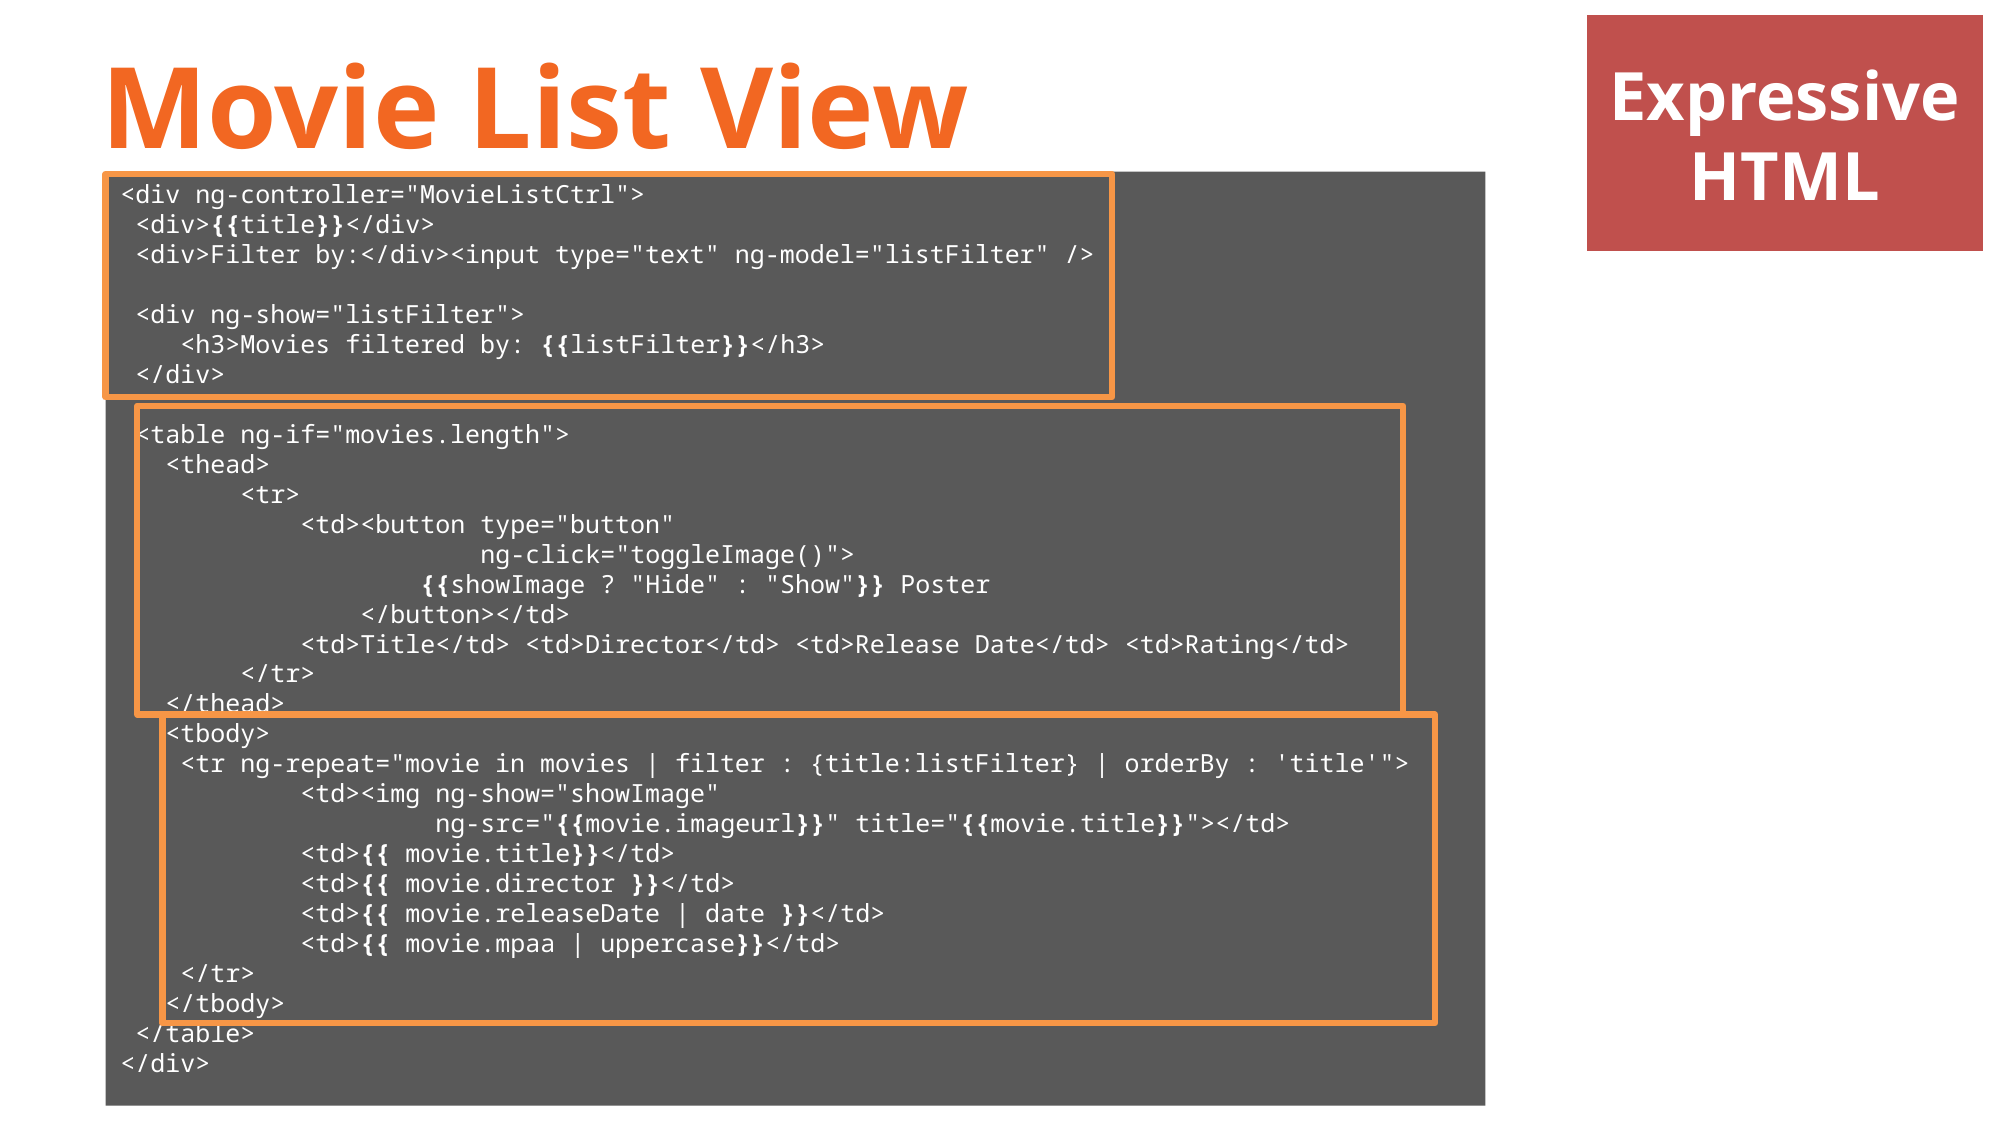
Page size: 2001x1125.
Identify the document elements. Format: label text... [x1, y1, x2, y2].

text_box [160, 712, 1437, 1025]
text_box [135, 404, 1405, 717]
title Movie List View [101, 30, 1582, 199]
text_box Expressive HTML [1582, 11, 1987, 256]
text_box <div ng-controller="MovieListCtrl"> <div>{{title}}</div> <div>Filter by:</div><input type="text" ng-model="listFilter" /> <div ng-show="listFilter"> <h3>Movies filtered by: {{listFilter}}</h3> </div> <table ng-if="movies.length"> <thead> <tr> <td><button type="button" ng-click="toggleImage()"> {{showImage ? "Hide" : "Show"}} Poster </button></td> <td>Title</td> <td>Director</td> <td>Release Date</td> <td>Rating</td> </tr> </thead> <tbody> <tr ng-repeat="movie in movies | filter : {title:listFilter} | orderBy : 'title'"> <td><img ng-show="showImage" ng-src="{{movie.imageurl}}" title="{{movie.title}}"></td> <td>{{ movie.title}}</td> <td>{{ movie.director }}</td> <td>{{ movie.releaseDate | date }}</td> <td>{{ movie.mpaa | uppercase}}</td> </tr> </tbody> </table> </div> [104, 169, 1487, 1108]
text_box [103, 172, 1114, 399]
